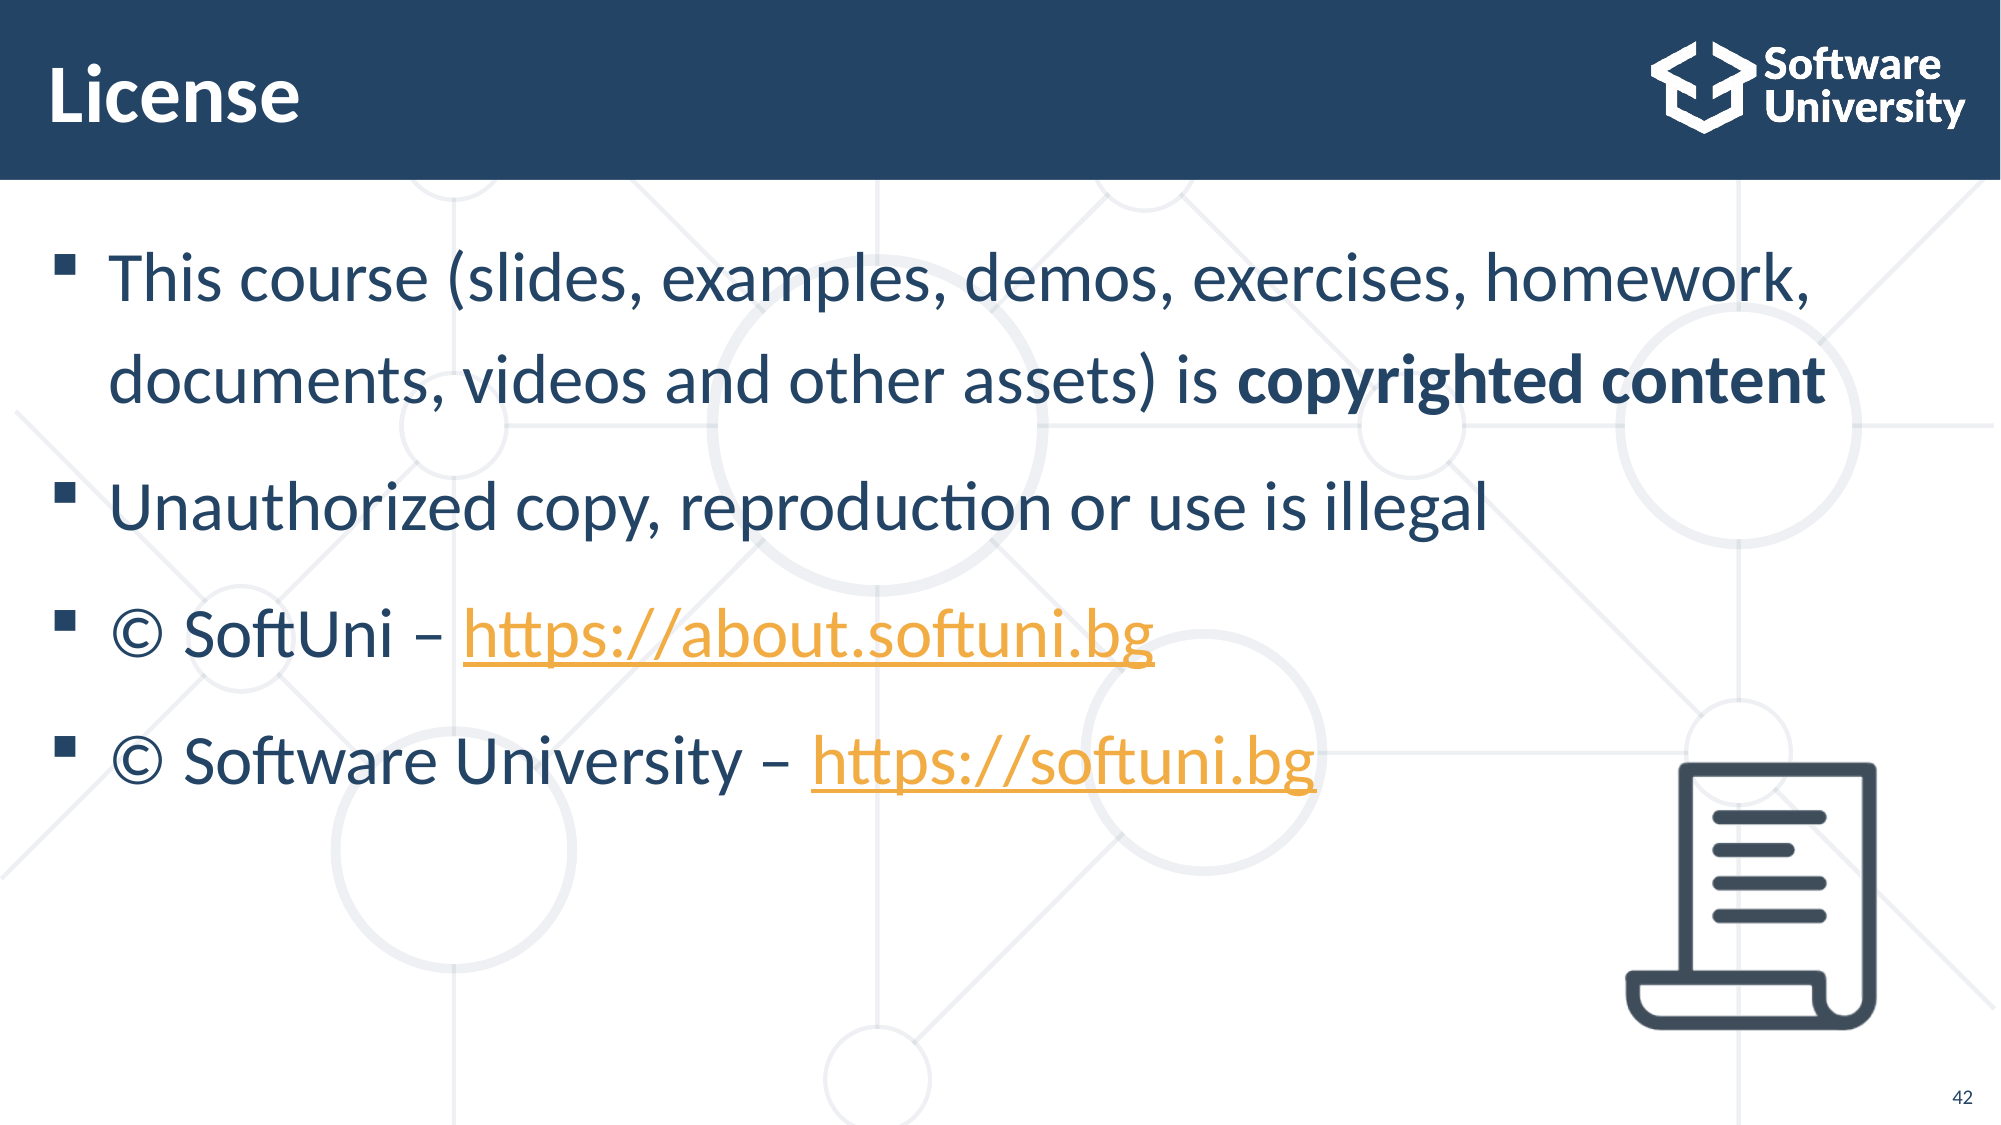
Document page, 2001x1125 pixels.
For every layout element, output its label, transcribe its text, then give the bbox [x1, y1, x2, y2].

slide_number 42 [1927, 1067, 1989, 1117]
picture [1598, 728, 1916, 1065]
title License [31, 16, 1625, 162]
picture [1651, 41, 1966, 134]
list This course (slides, examples, demos, exercises, homework, documents, videos and other assets) is copyrighted content Unauthorized copy, reproduction or use is illegal © SoftUni – https://about.softuni.bg © Software University – https://softuni.bg [31, 208, 1970, 1104]
